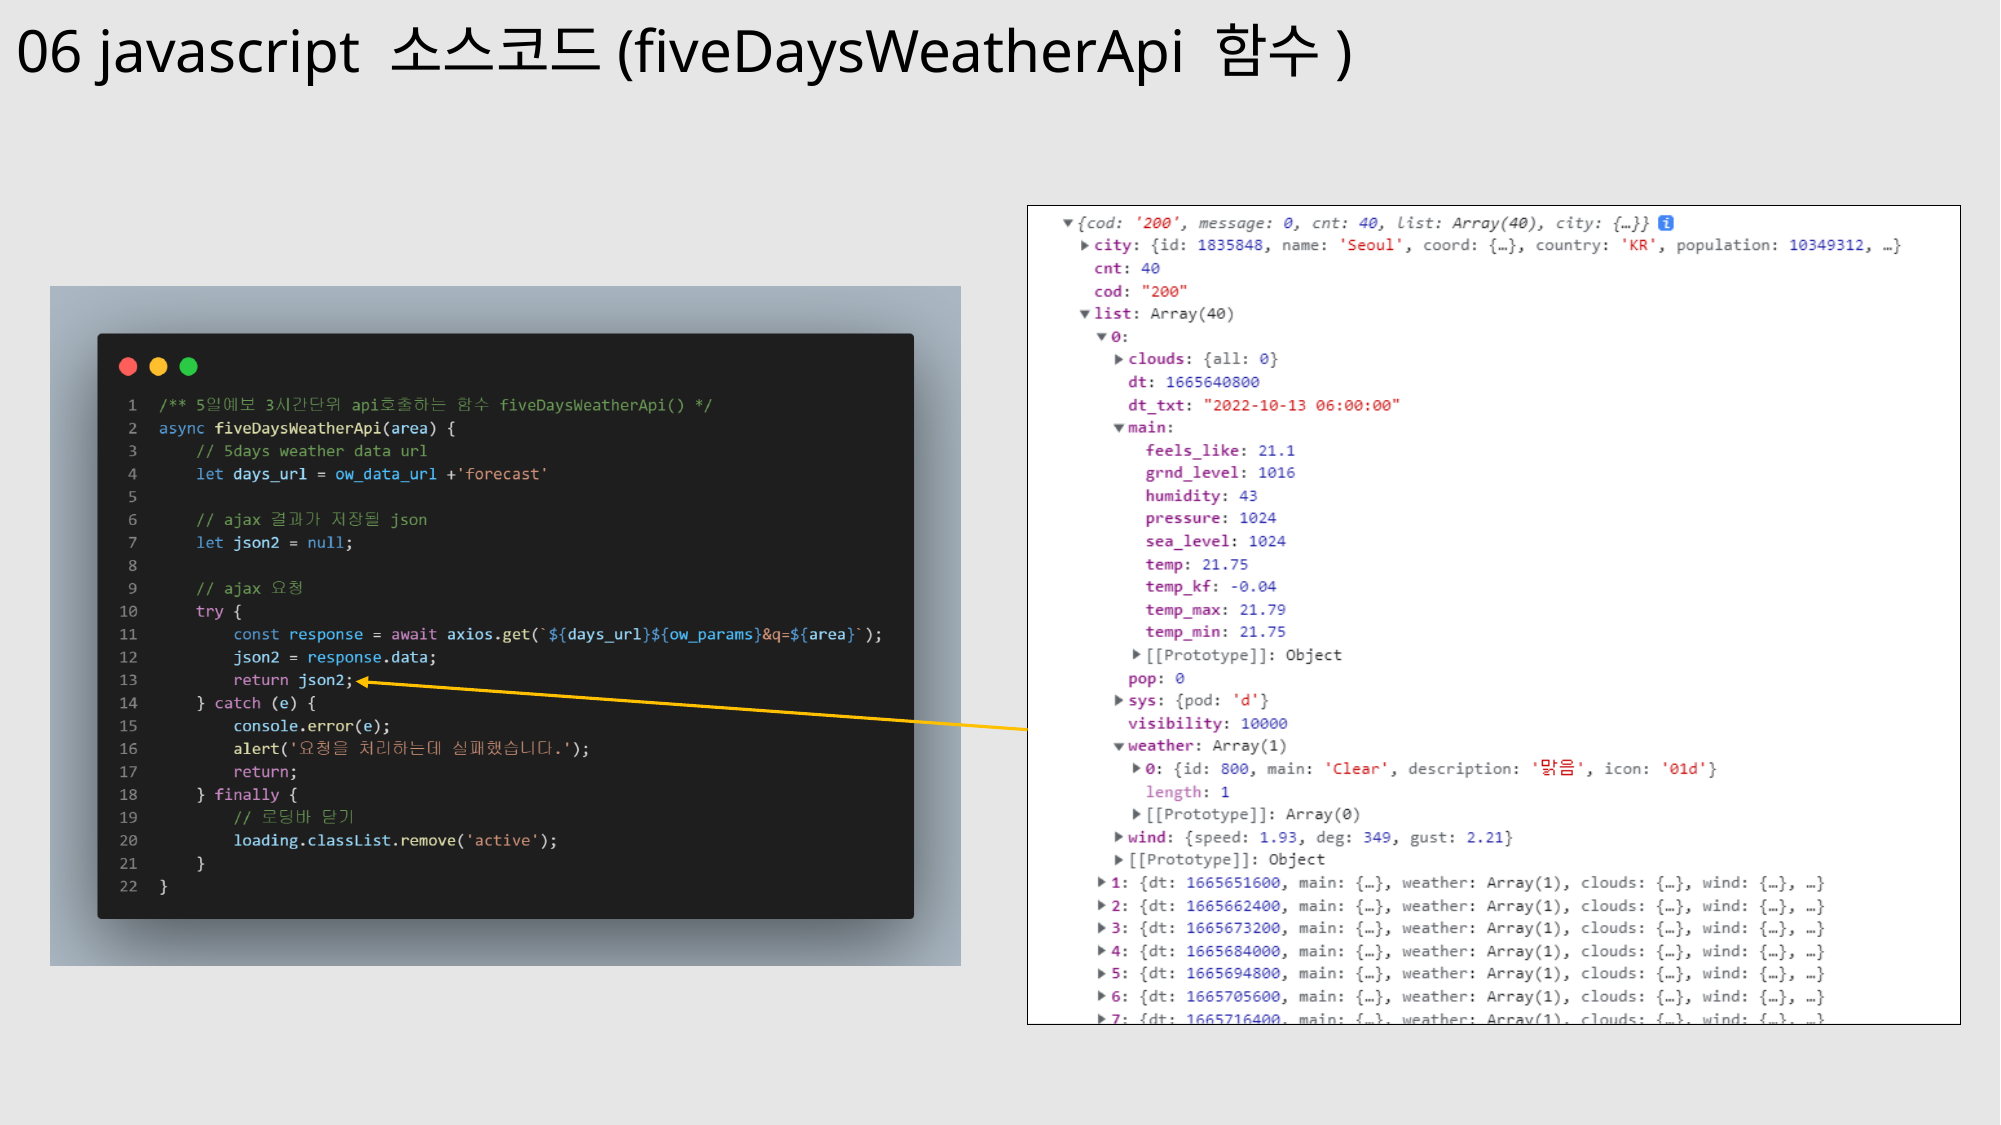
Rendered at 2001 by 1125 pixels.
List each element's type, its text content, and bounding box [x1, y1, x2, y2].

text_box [355, 681, 1028, 730]
picture [50, 286, 961, 966]
title 06 javascript 소스코드(fiveDaysWeatherApi 함수) [1, 0, 1739, 108]
picture [1027, 205, 1961, 1025]
